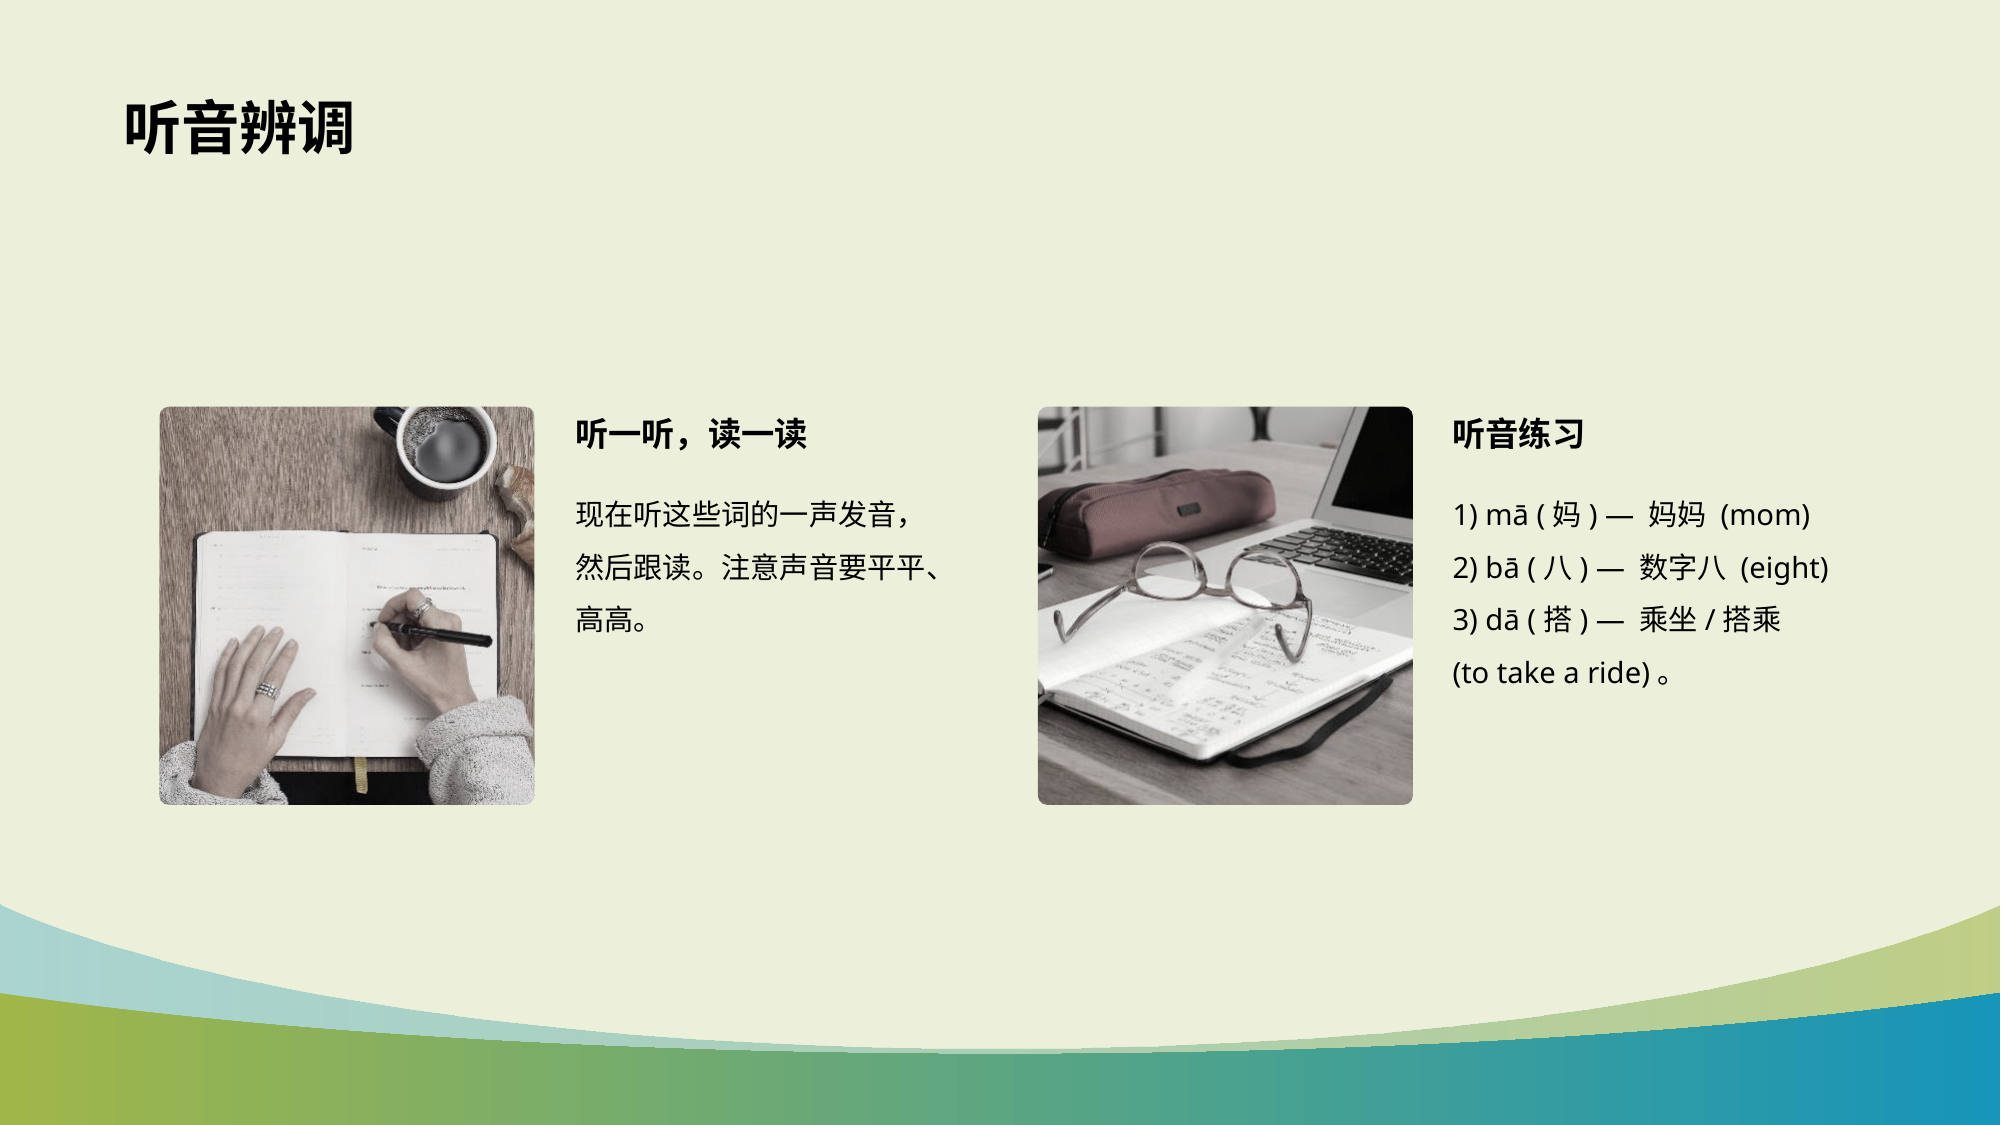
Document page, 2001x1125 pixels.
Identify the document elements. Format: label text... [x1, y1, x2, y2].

text_box [1037, 406, 1413, 805]
text_box 现在听这些词的一声发音，然后跟读。注意声音要平平、高高。 [560, 471, 969, 644]
text_box 听音练习 [1437, 405, 1847, 461]
title 听音辨调 [108, 21, 1890, 169]
text_box [159, 406, 535, 805]
text_box 听一听，读一读 [560, 405, 969, 461]
text_box 1) mā (妈) — 妈妈 (mom) 2) bā (八) — 数字八 (eight) 3) dā (搭) — 乘坐/搭乘 (to take a ride)。 [1437, 471, 1847, 697]
